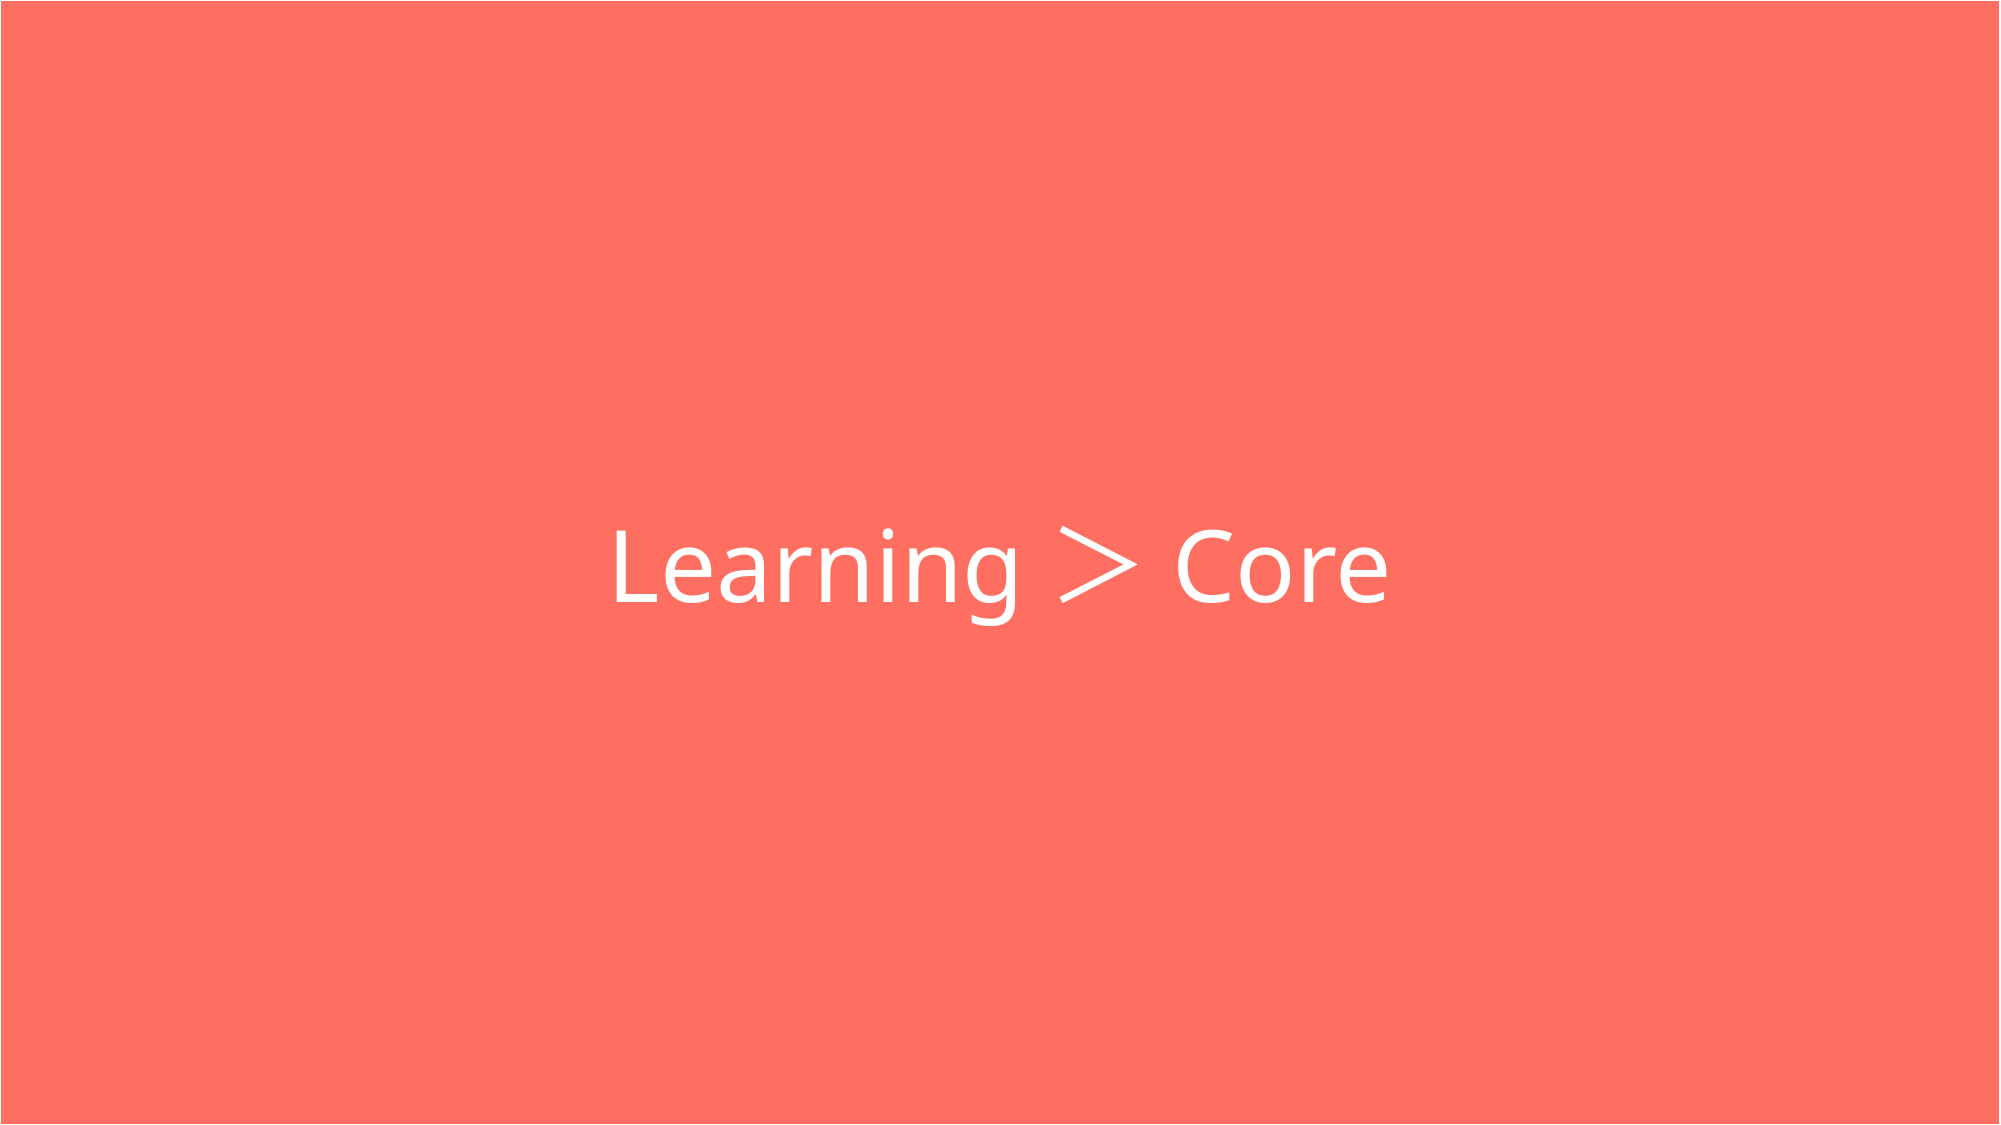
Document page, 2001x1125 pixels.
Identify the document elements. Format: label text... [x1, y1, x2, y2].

text_box Learning＞Core [0, 0, 2000, 1125]
